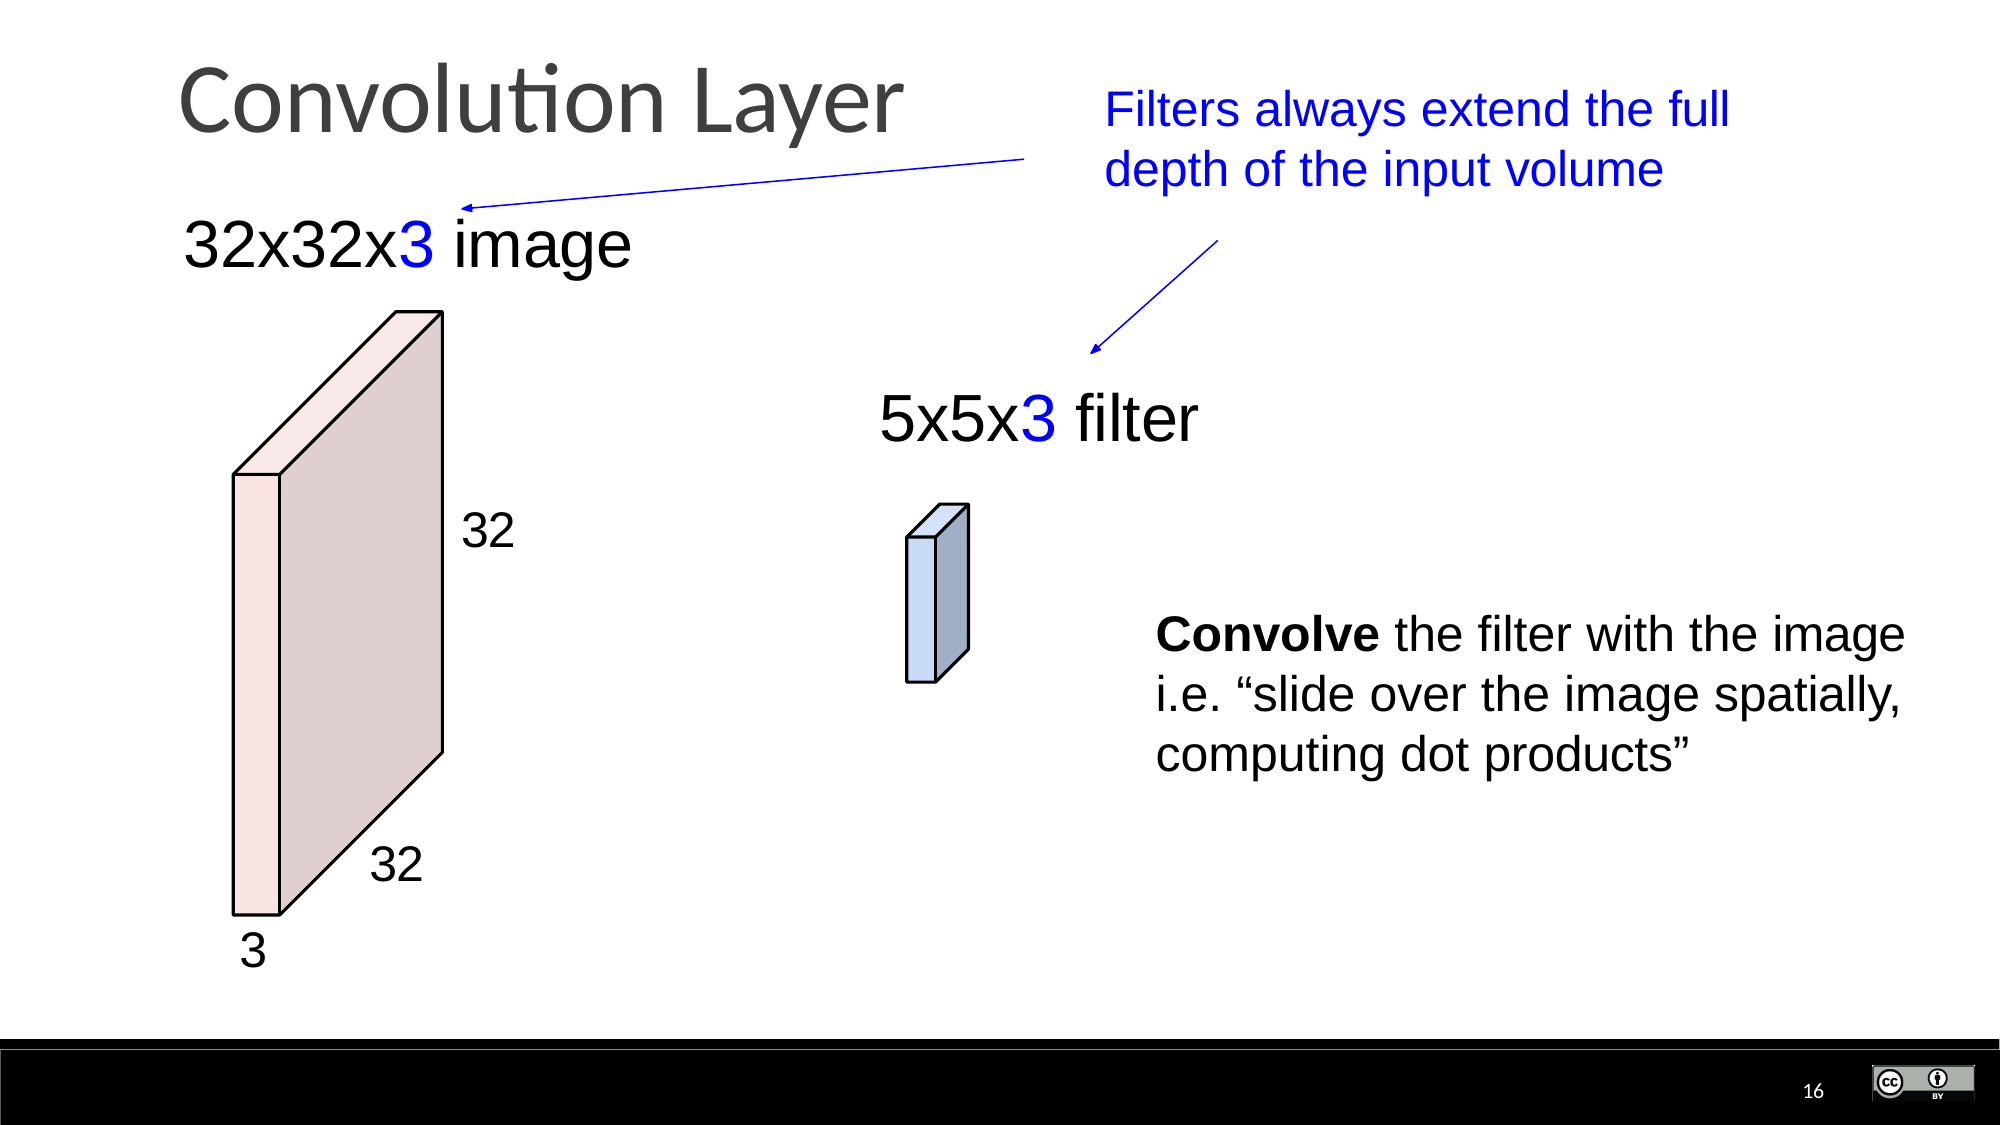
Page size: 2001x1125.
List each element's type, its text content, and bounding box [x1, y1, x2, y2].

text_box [230, 309, 445, 918]
slide_number 16 [1624, 1059, 1840, 1120]
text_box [1089, 239, 1220, 355]
picture [1872, 1065, 1975, 1101]
text_box 32x32x3 image 5x5x3 filter 32 Convolve the filter with the image i.e. “slide over the image spatially, computing dot products” [180, 197, 1912, 782]
text_box 3 [236, 926, 271, 978]
text_box Filters always extend the full depth of the input volume [1101, 74, 1736, 197]
title Convolution Layer [175, 0, 1826, 153]
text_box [460, 157, 1026, 213]
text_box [904, 501, 971, 685]
